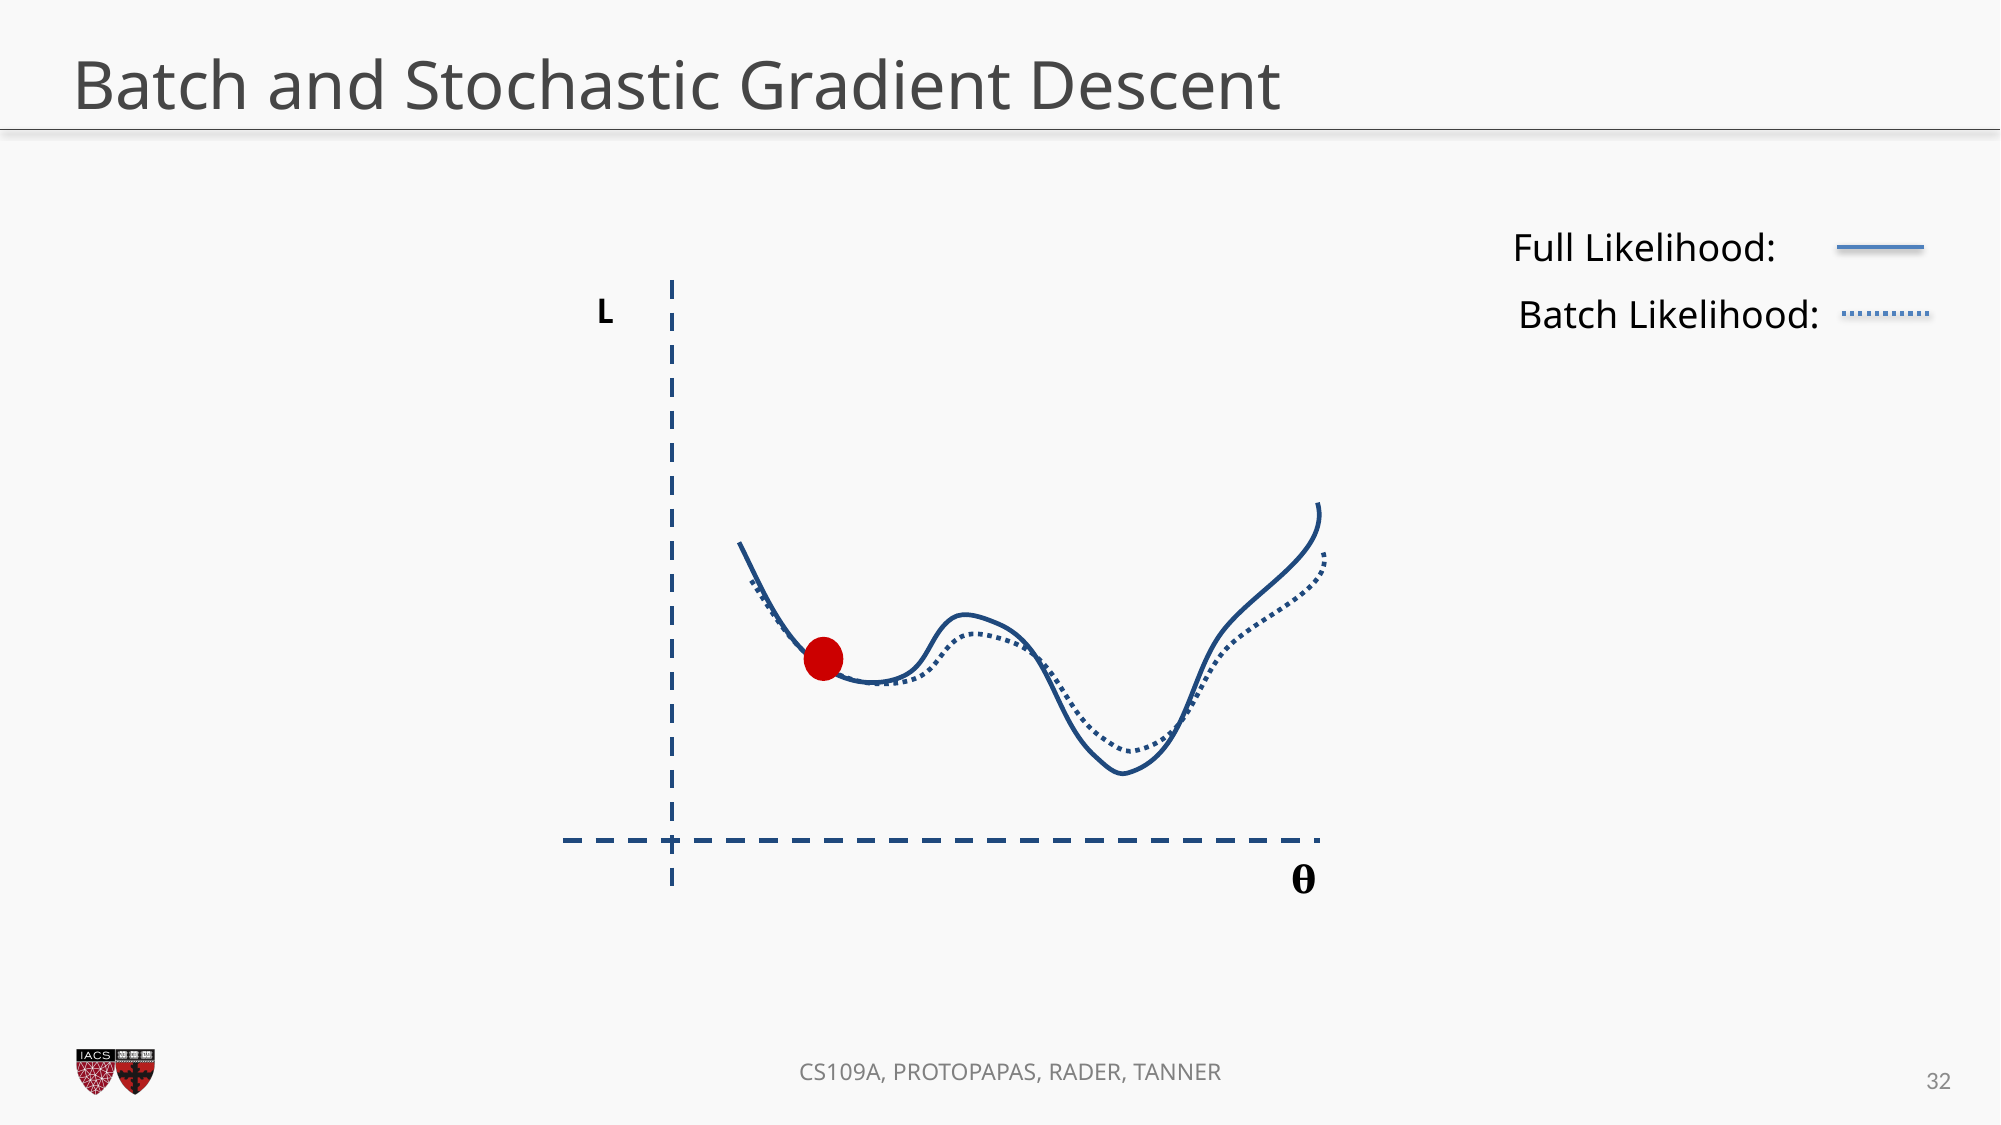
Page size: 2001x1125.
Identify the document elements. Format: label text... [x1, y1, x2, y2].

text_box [562, 270, 1365, 946]
slide_number 32 [1500, 1050, 1967, 1110]
picture [75, 1049, 155, 1095]
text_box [1499, 216, 1930, 345]
title Batch and Stochastic Gradient Descent [57, 35, 1943, 162]
